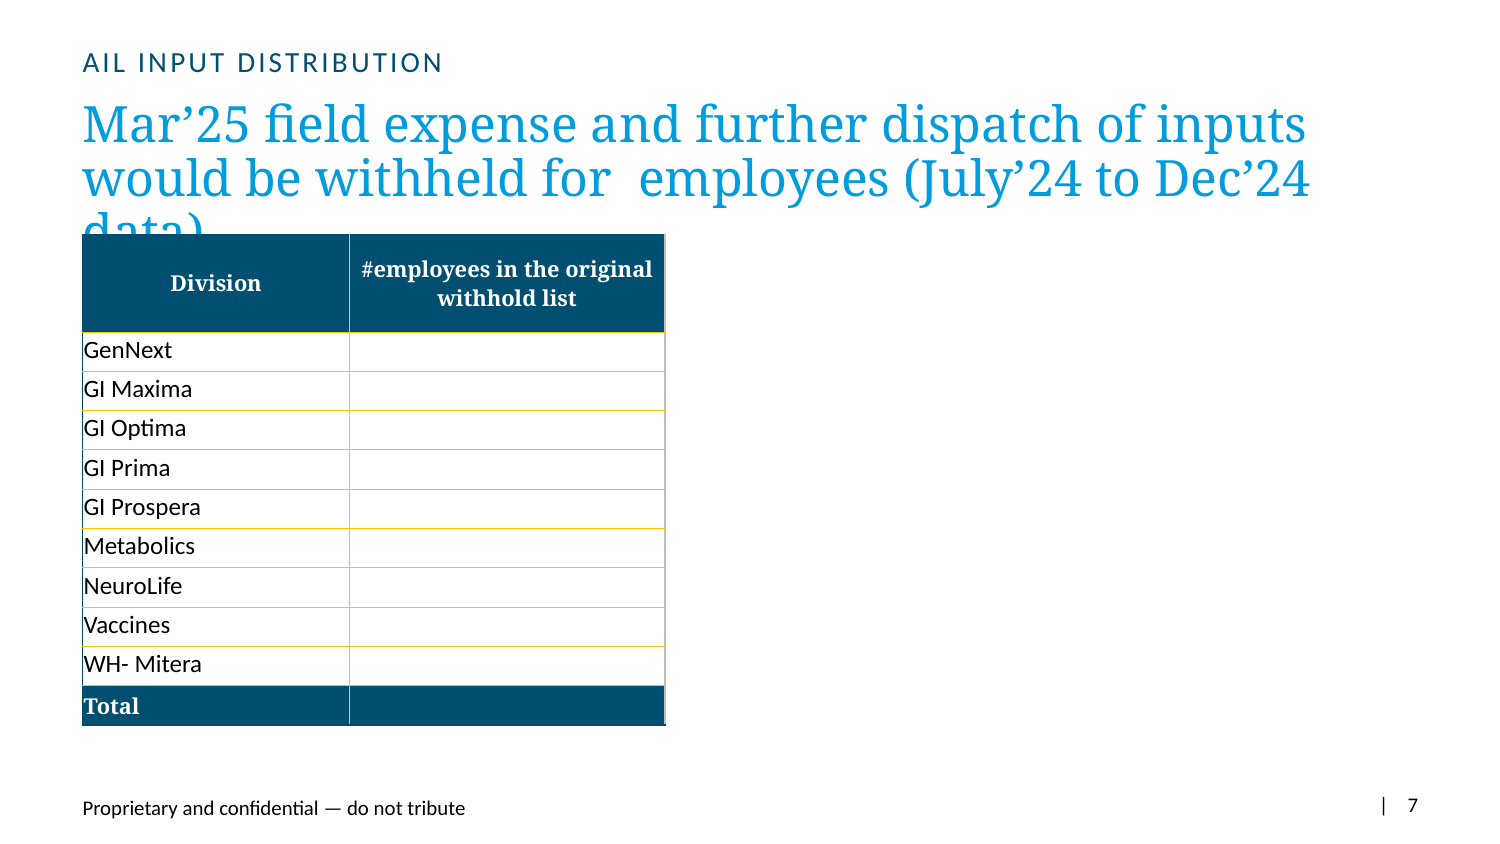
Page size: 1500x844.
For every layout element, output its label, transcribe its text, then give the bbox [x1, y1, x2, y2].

table_cell GI Prima [83, 450, 349, 489]
slide_number | 7 [1339, 782, 1433, 828]
table_cell Metabolics [83, 529, 349, 567]
table_cell GI Optima [83, 411, 349, 449]
table_cell [350, 608, 664, 646]
table_cell [350, 450, 664, 489]
title Mar’25 field expense and further dispatch of inputs would be withheld for employees (July’24 to Dec’24 data) [82, 99, 1418, 235]
table_cell NeuroLife [83, 568, 349, 607]
table_cell [350, 529, 664, 567]
table_cell GenNext [83, 333, 349, 371]
table_cell Vaccines [83, 608, 349, 646]
table_cell [350, 372, 664, 410]
table_cell [350, 647, 664, 685]
table_cell [350, 490, 664, 528]
table_cell GI Prospera [83, 490, 349, 528]
table_header Division [83, 236, 349, 332]
list AIL Input distribution [82, 43, 943, 87]
table_cell [350, 568, 664, 607]
table_cell [350, 333, 664, 371]
table_cell Total [83, 686, 349, 724]
table_cell WH- Mitera [83, 647, 349, 685]
table_cell [350, 411, 664, 449]
table_header #employees in the original withhold list [350, 236, 664, 332]
table_cell [350, 686, 664, 724]
table_cell GI Maxima [83, 372, 349, 410]
